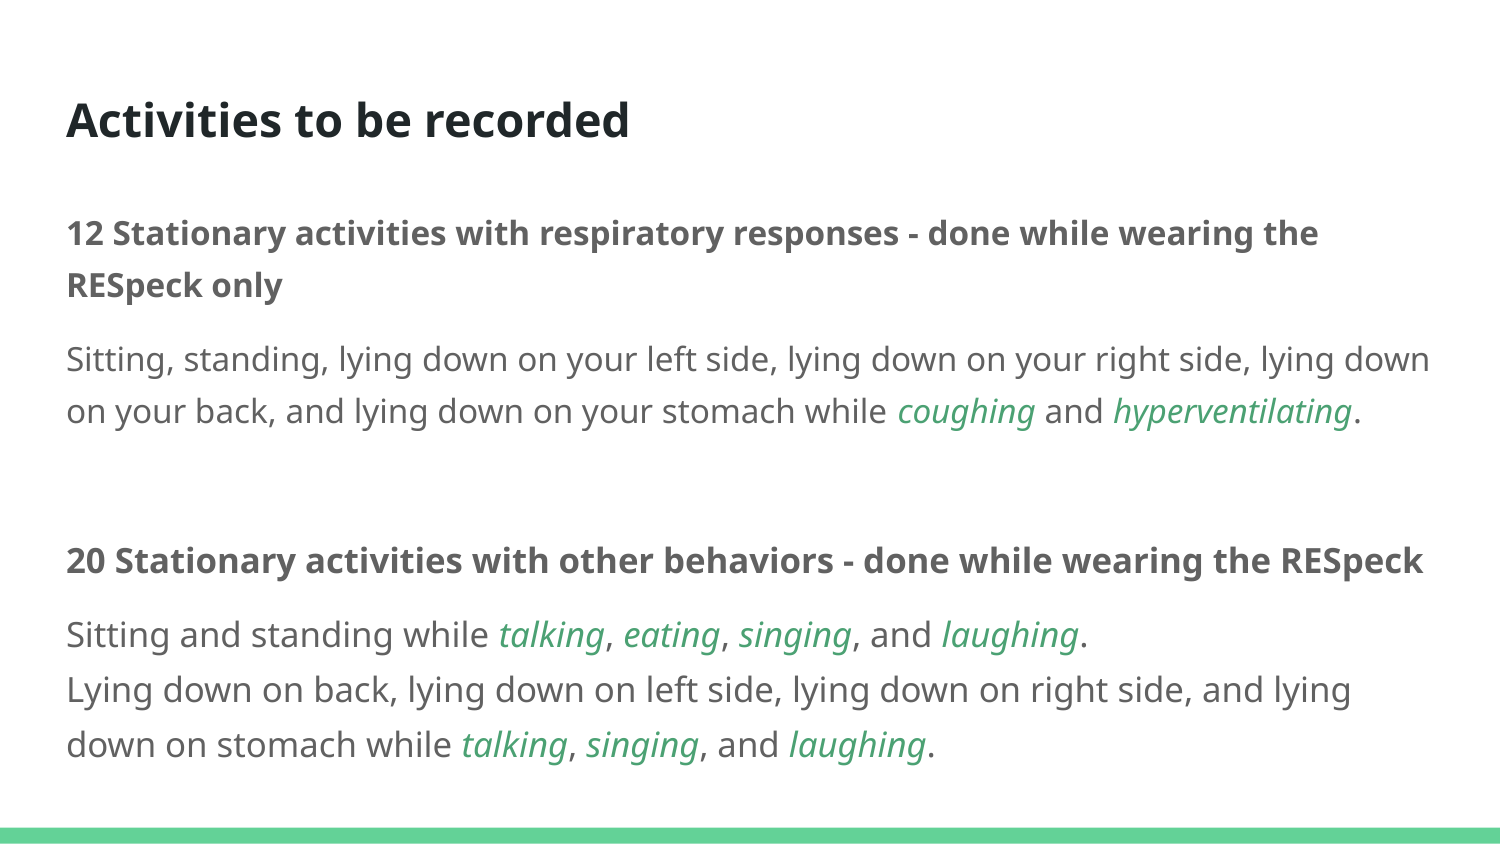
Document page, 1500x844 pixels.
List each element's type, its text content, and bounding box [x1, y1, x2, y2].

list 20 Stationary activities with other behaviors - done while wearing the RESpeck Sitting and standing while talking, eating, singing, and laughing. Lying down on back, lying down on left side, lying down on right side, and lying down on stomach while talking, singing, and laughing. [51, 514, 1449, 801]
list 12 Stationary activities with respiratory responses - done while wearing the RESpeck only Sitting, standing, lying down on your left side, lying down on your right side, lying down on your back, and lying down on your stomach while coughing and hyperventilating. [51, 188, 1449, 475]
title Activities to be recorded [51, 72, 1449, 167]
